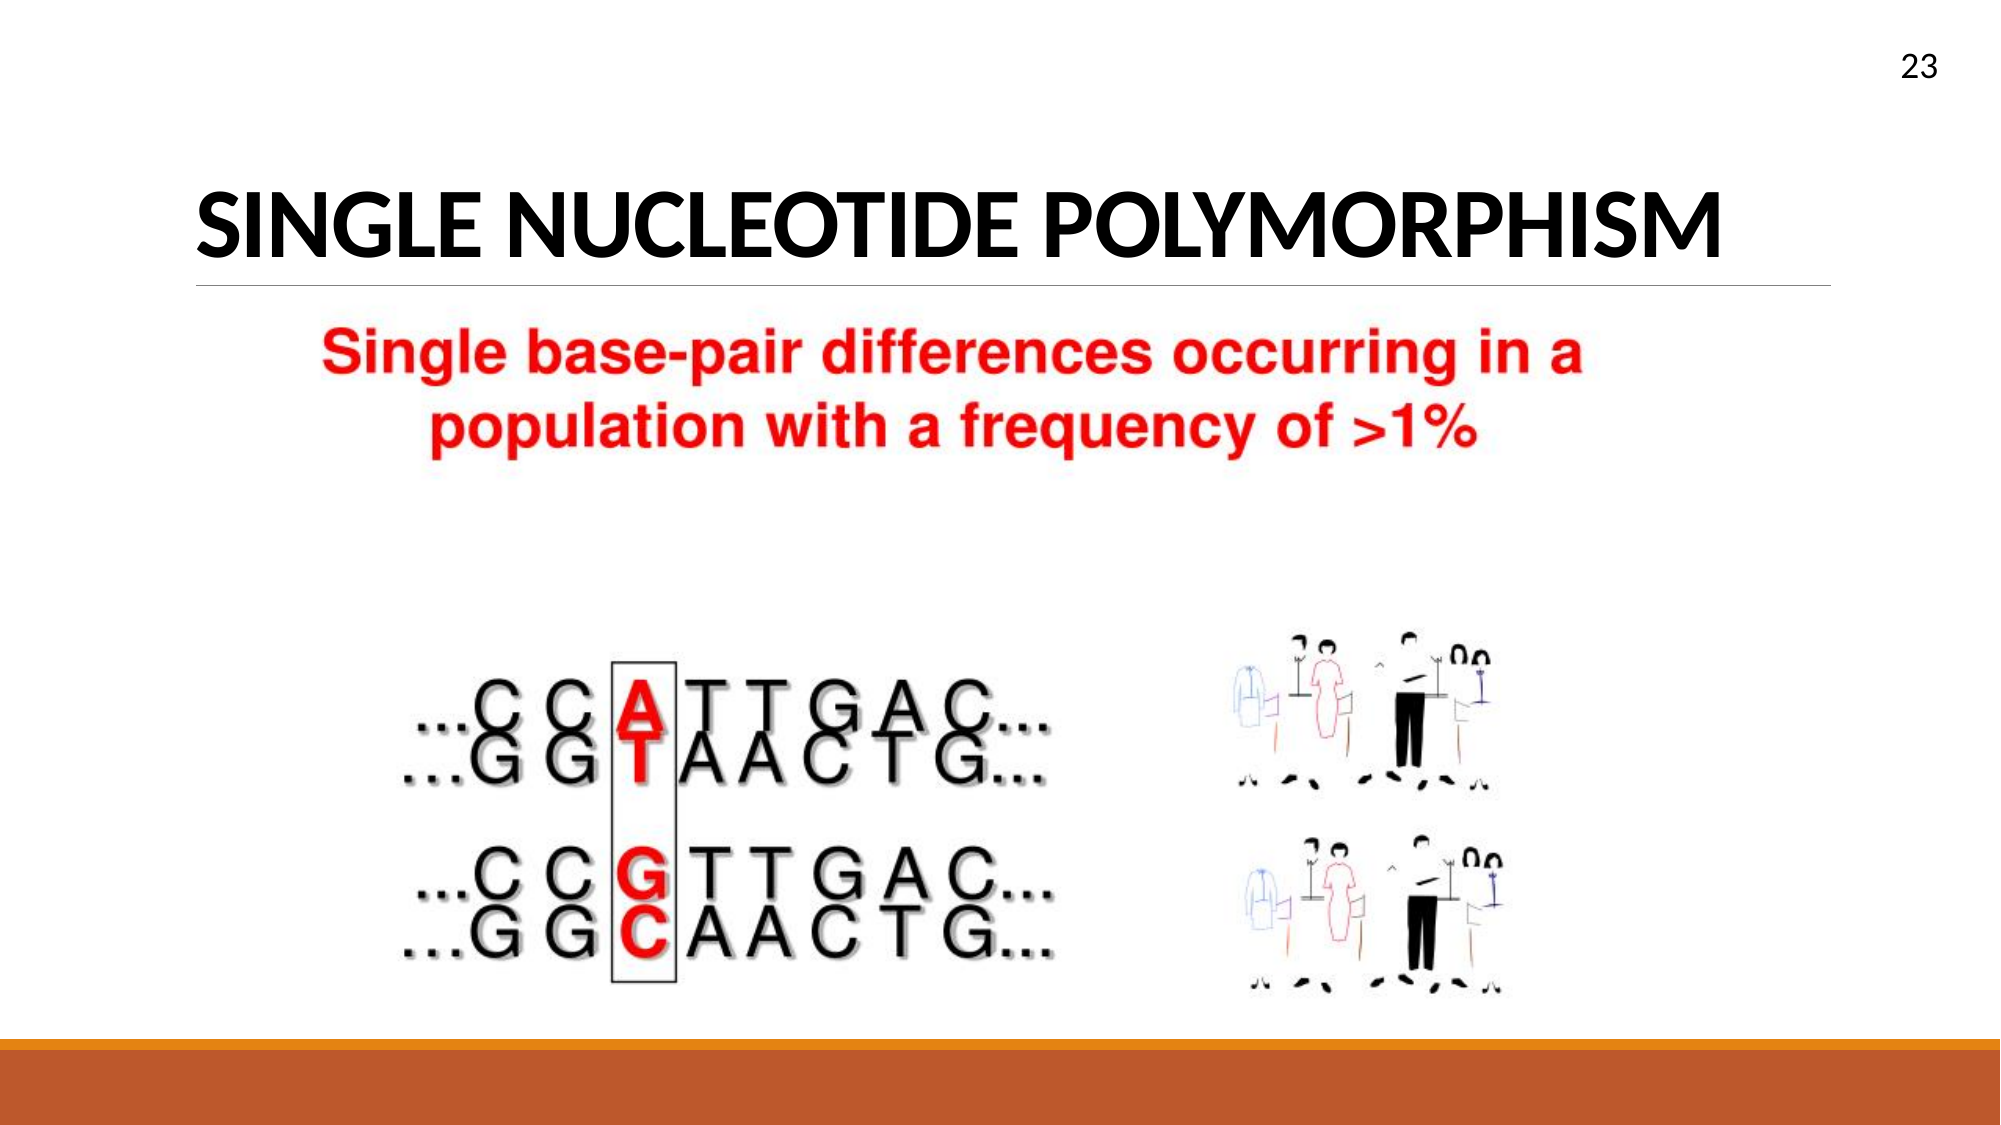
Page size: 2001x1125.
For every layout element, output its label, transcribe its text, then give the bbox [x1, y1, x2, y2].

picture [304, 301, 1601, 1028]
title SINGLE NUCLEOTIDE POLYMORPHISM [180, 47, 1830, 285]
text_box 23 [1885, 33, 1978, 94]
